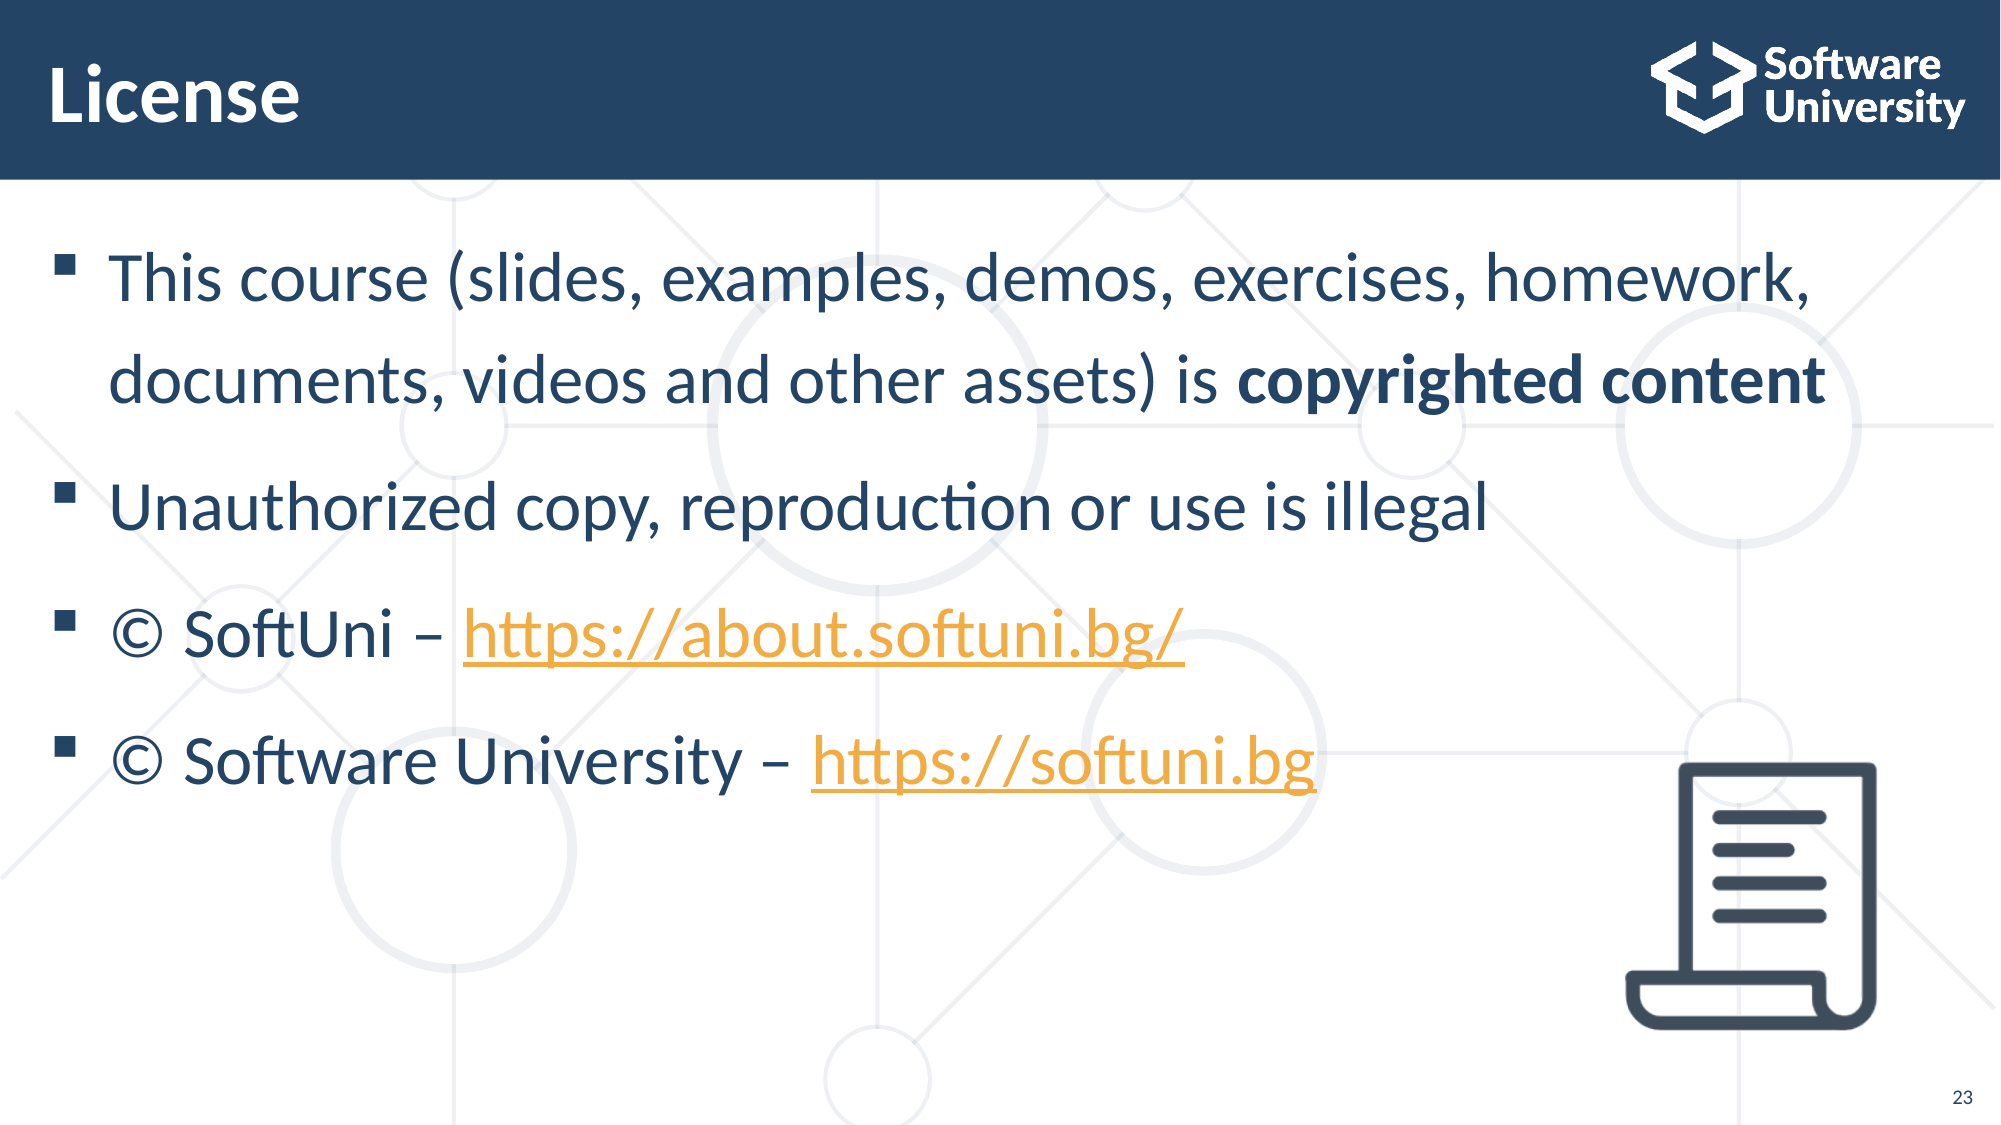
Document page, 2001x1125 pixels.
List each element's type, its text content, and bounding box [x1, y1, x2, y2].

title License [31, 16, 1625, 162]
list This course (slides, examples, demos, exercises, homework, documents, videos and other assets) is copyrighted content Unauthorized copy, reproduction or use is illegal © SoftUni – https://about.softuni.bg/ © Software University – https://softuni.bg [31, 208, 1970, 1104]
picture [1651, 41, 1966, 134]
slide_number 23 [1927, 1067, 1989, 1117]
picture [1598, 728, 1916, 1065]
